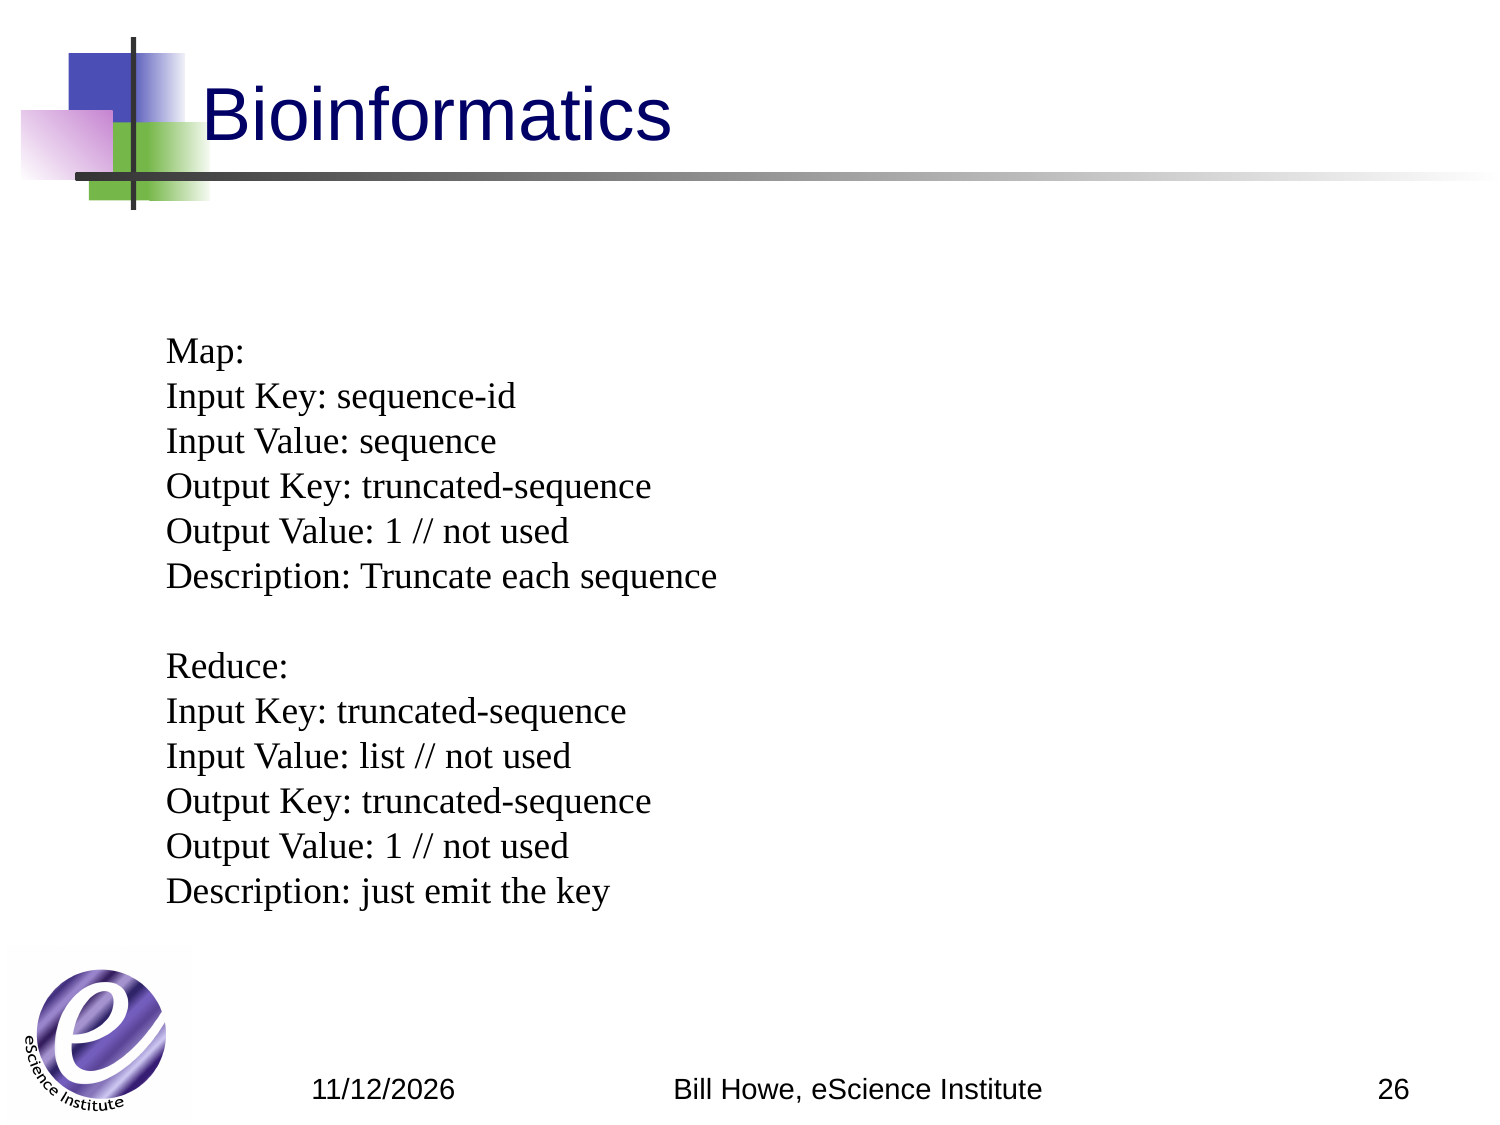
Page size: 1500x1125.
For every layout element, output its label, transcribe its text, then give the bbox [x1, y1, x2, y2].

footer Bill Howe, eScience Institute [620, 1037, 1096, 1113]
text_box Map: Input Key: sequence-id Input Value: sequence Output Key: truncated-sequence Output Value: 1 // not used Description: Truncate each sequence Reduce: Input Key: truncated-sequence Input Value: list // not used Output Key: truncated-sequence Output Value: 1 // not used Description: just emit the key [151, 318, 1500, 918]
title Bioinformatics [186, 52, 1466, 163]
slide_number 26 [1112, 1037, 1425, 1113]
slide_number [296, 1038, 609, 1113]
picture [6, 945, 192, 1125]
